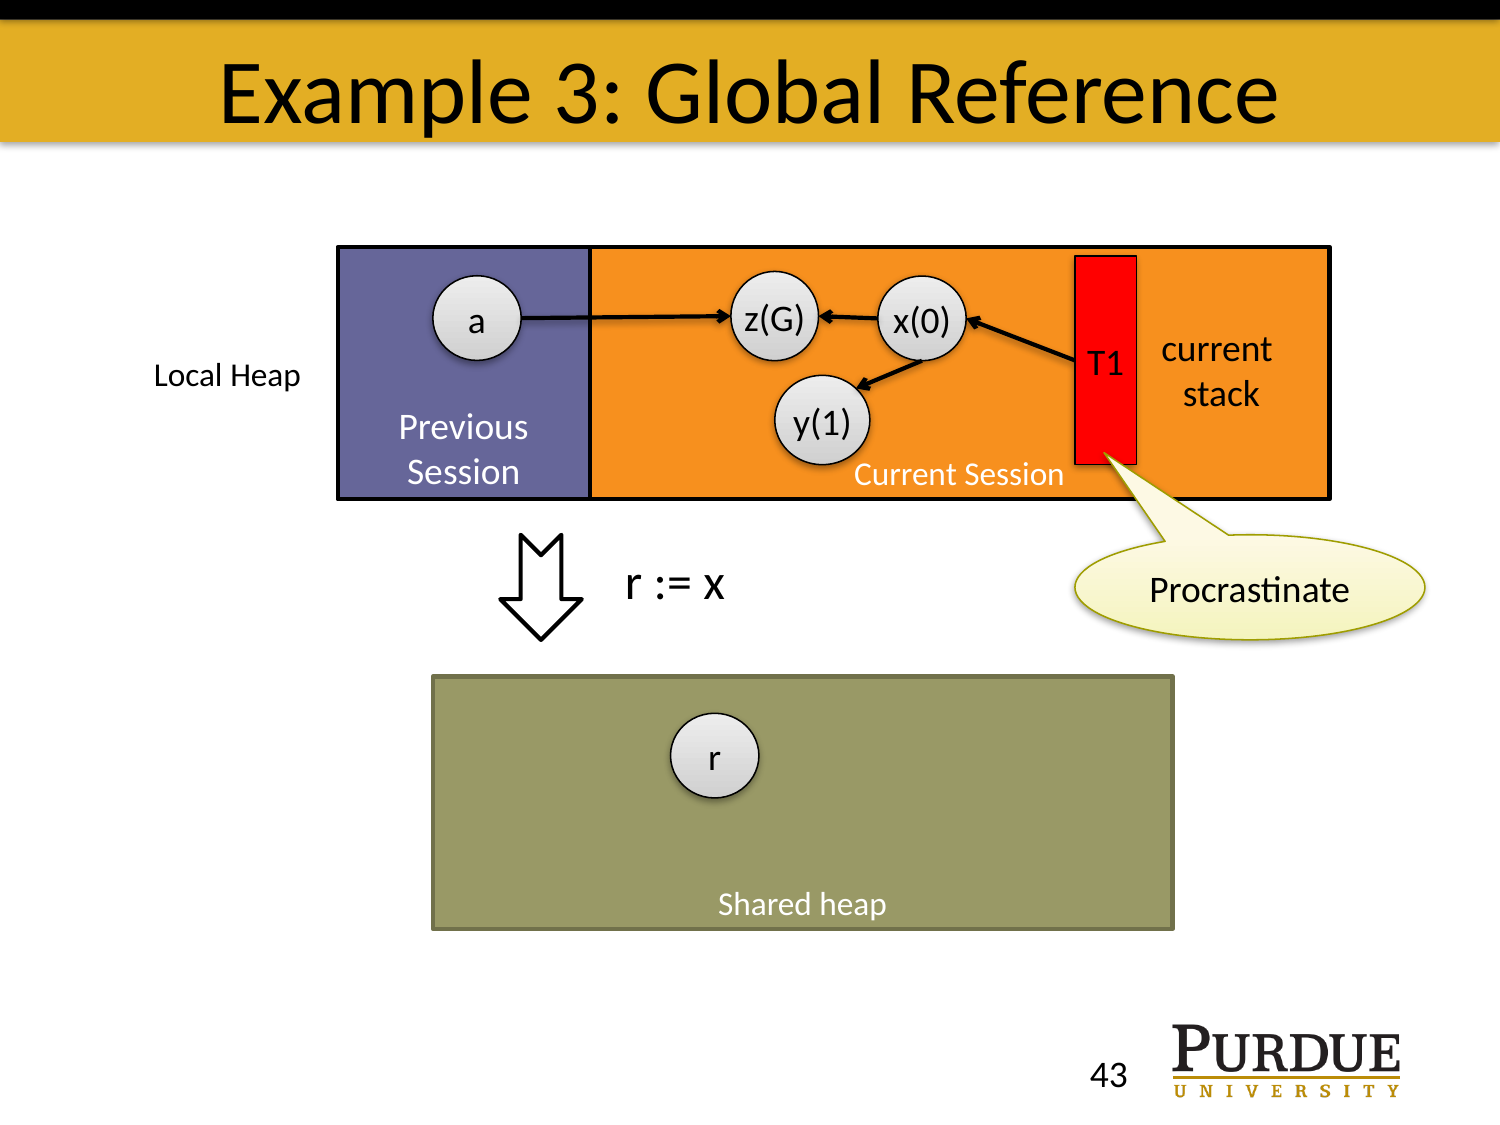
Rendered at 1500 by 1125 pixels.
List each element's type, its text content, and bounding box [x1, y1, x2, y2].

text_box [730, 271, 967, 465]
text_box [965, 318, 1076, 361]
text_box T1 [1074, 255, 1137, 465]
text_box Procrastinate [1074, 452, 1426, 641]
text_box r [669, 712, 760, 799]
text_box Local Heap [139, 345, 317, 400]
text_box Shared heap [431, 674, 1175, 931]
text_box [499, 534, 742, 641]
text_box Current Session [588, 245, 1332, 501]
slide_number 43 [1074, 1042, 1425, 1103]
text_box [520, 315, 732, 319]
text_box a [432, 274, 522, 362]
text_box Previous Session [336, 245, 588, 501]
text_box current stack [1146, 316, 1297, 421]
title Example 3: Global Reference [75, 19, 1425, 142]
